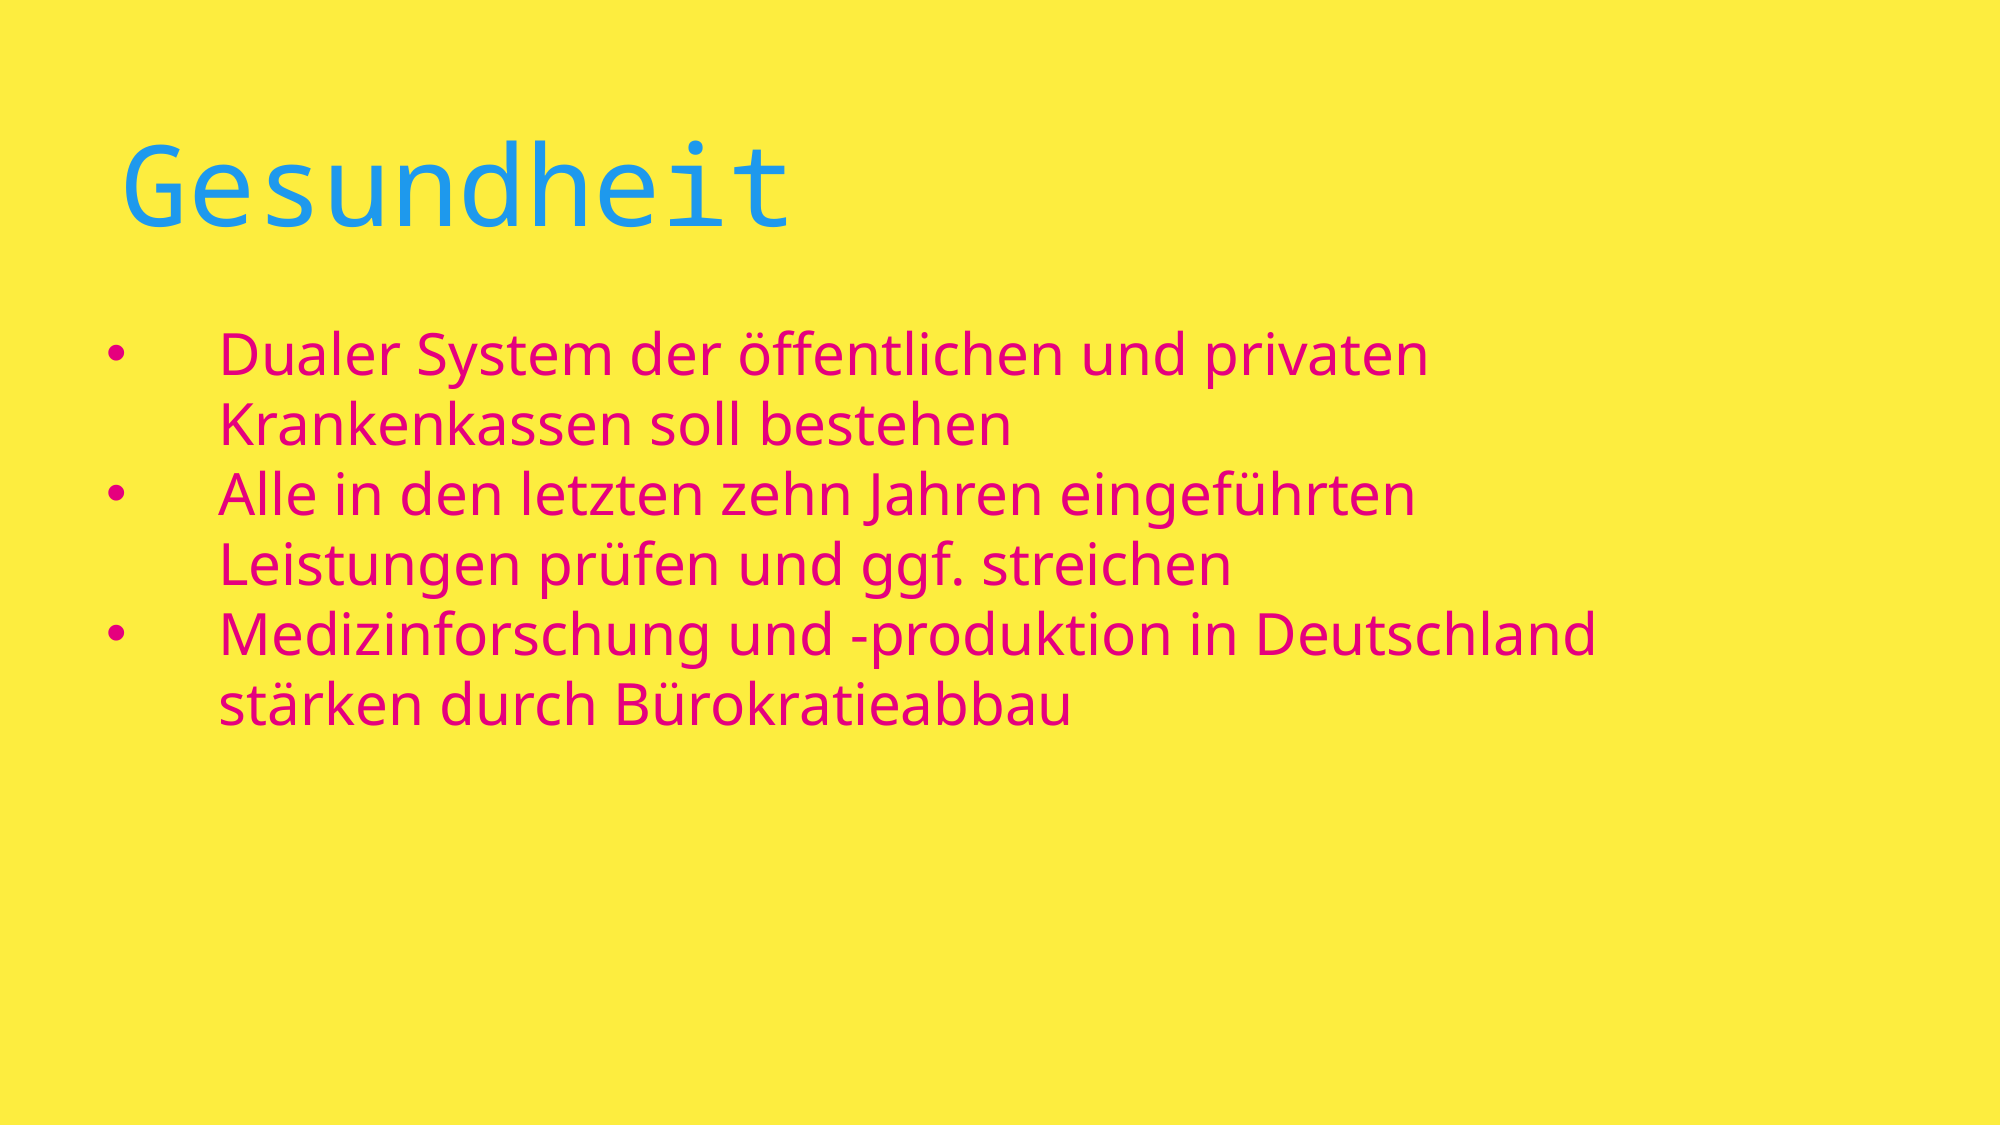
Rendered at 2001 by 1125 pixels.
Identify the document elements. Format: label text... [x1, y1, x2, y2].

text_box Gesundheit [106, 106, 1703, 257]
text_box Dualer System der öffentlichen und privaten Krankenkassen soll bestehen Alle in den letzten zehn Jahren eingeführten Leistungen prüfen und ggf. streichen Medizinforschung und -produktion in Deutschland stärken durch Bürokratieabbau [91, 309, 1650, 745]
